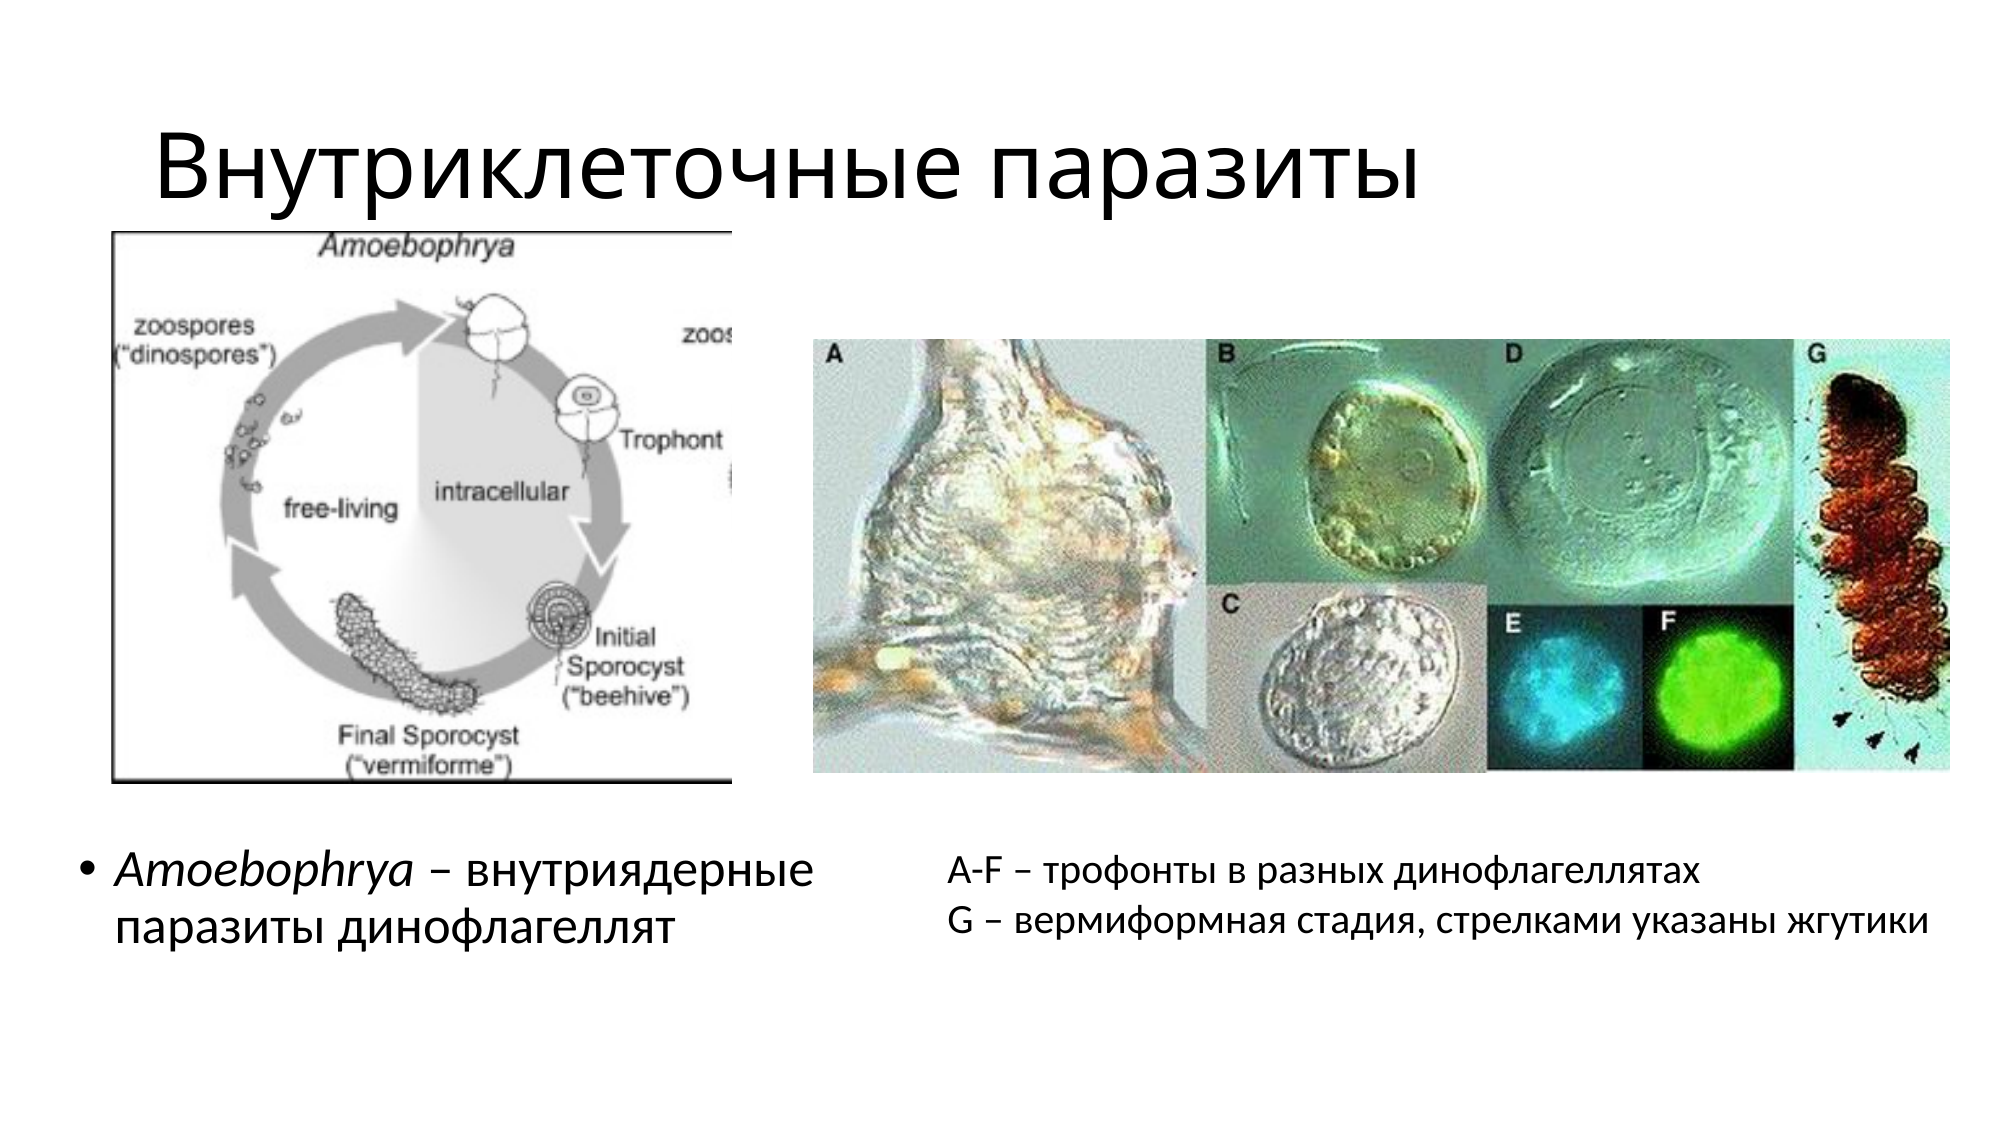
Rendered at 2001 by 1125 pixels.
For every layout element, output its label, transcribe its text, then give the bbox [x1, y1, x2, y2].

text_box A-F – трофонты в разных динофлагеллятах G – вермиформная стадия, стрелками указаны жгутики [932, 834, 1946, 949]
picture [111, 231, 732, 784]
title Внутриклеточные паразиты [137, 59, 1863, 278]
picture [813, 339, 1950, 773]
list Amoebophrya – внутриядерные паразиты динофлагеллят [63, 834, 875, 1006]
